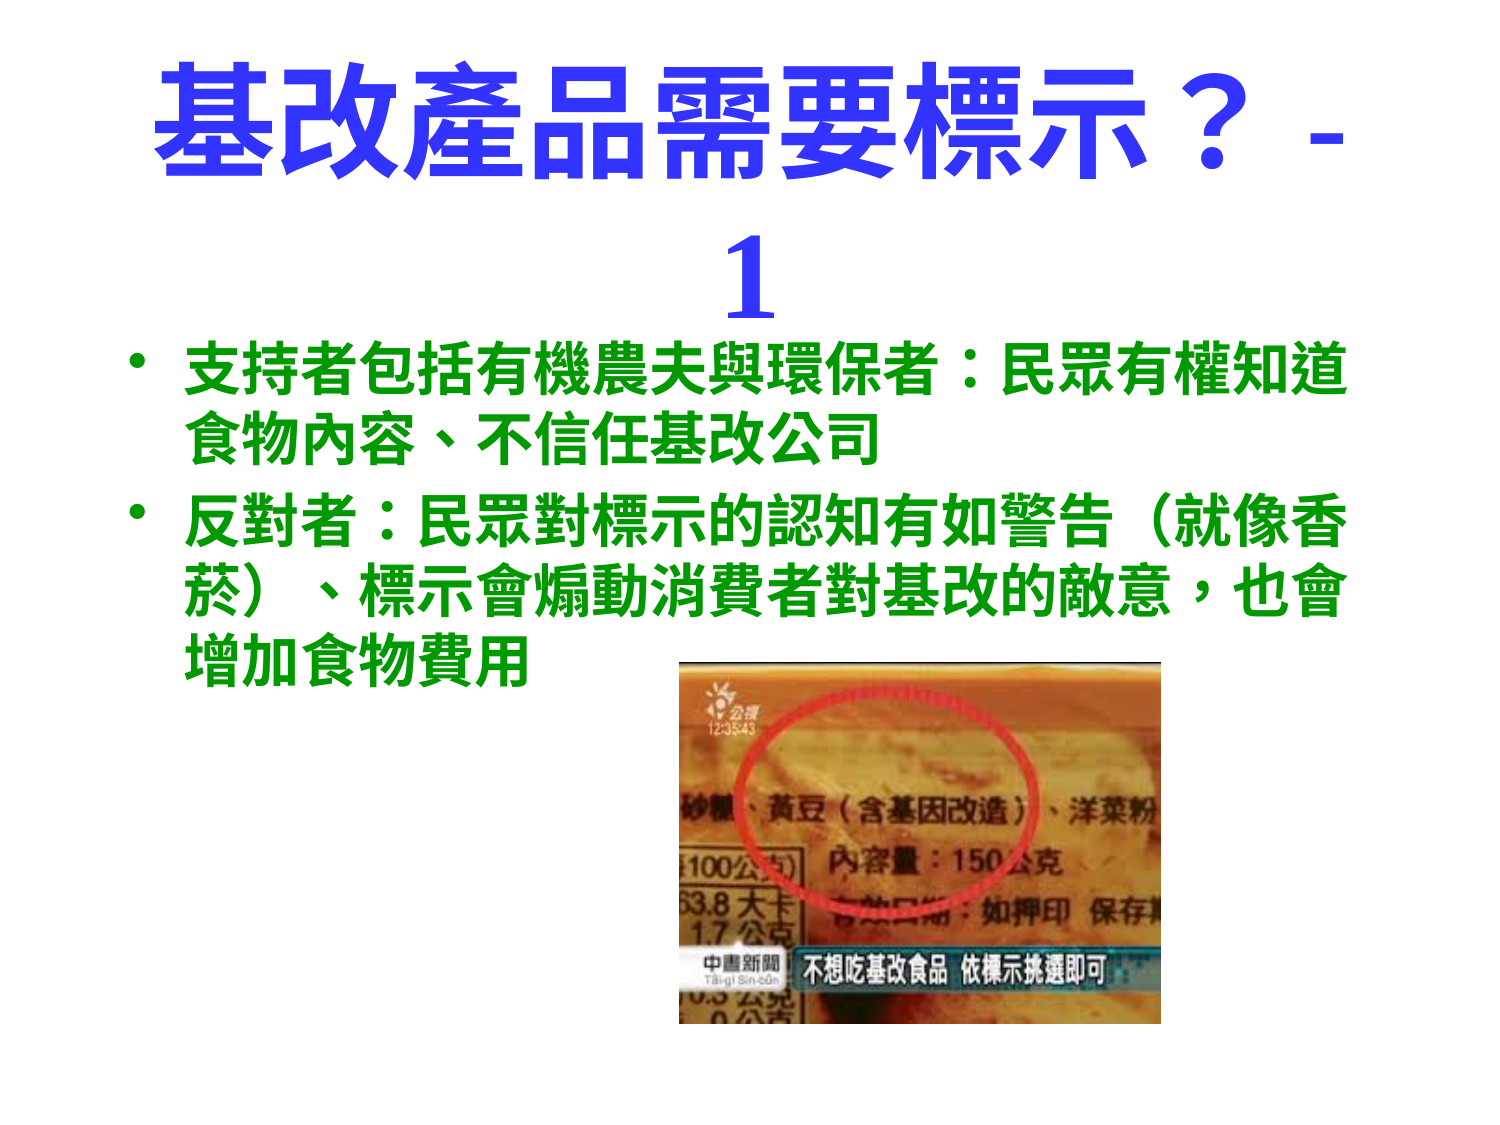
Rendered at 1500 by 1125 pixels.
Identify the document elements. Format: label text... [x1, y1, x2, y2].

title 基改產品需要標示？-1 [112, 99, 1388, 288]
list 支持者包括有機農夫與環保者：民眾有權知道食物內容、不信任基改公司 反對者：民眾對標示的認知有如警告（就像香菸）、標示會煽動消費者對基改的敵意，也會增加食物費用 [112, 324, 1388, 1000]
picture [678, 661, 1162, 1024]
